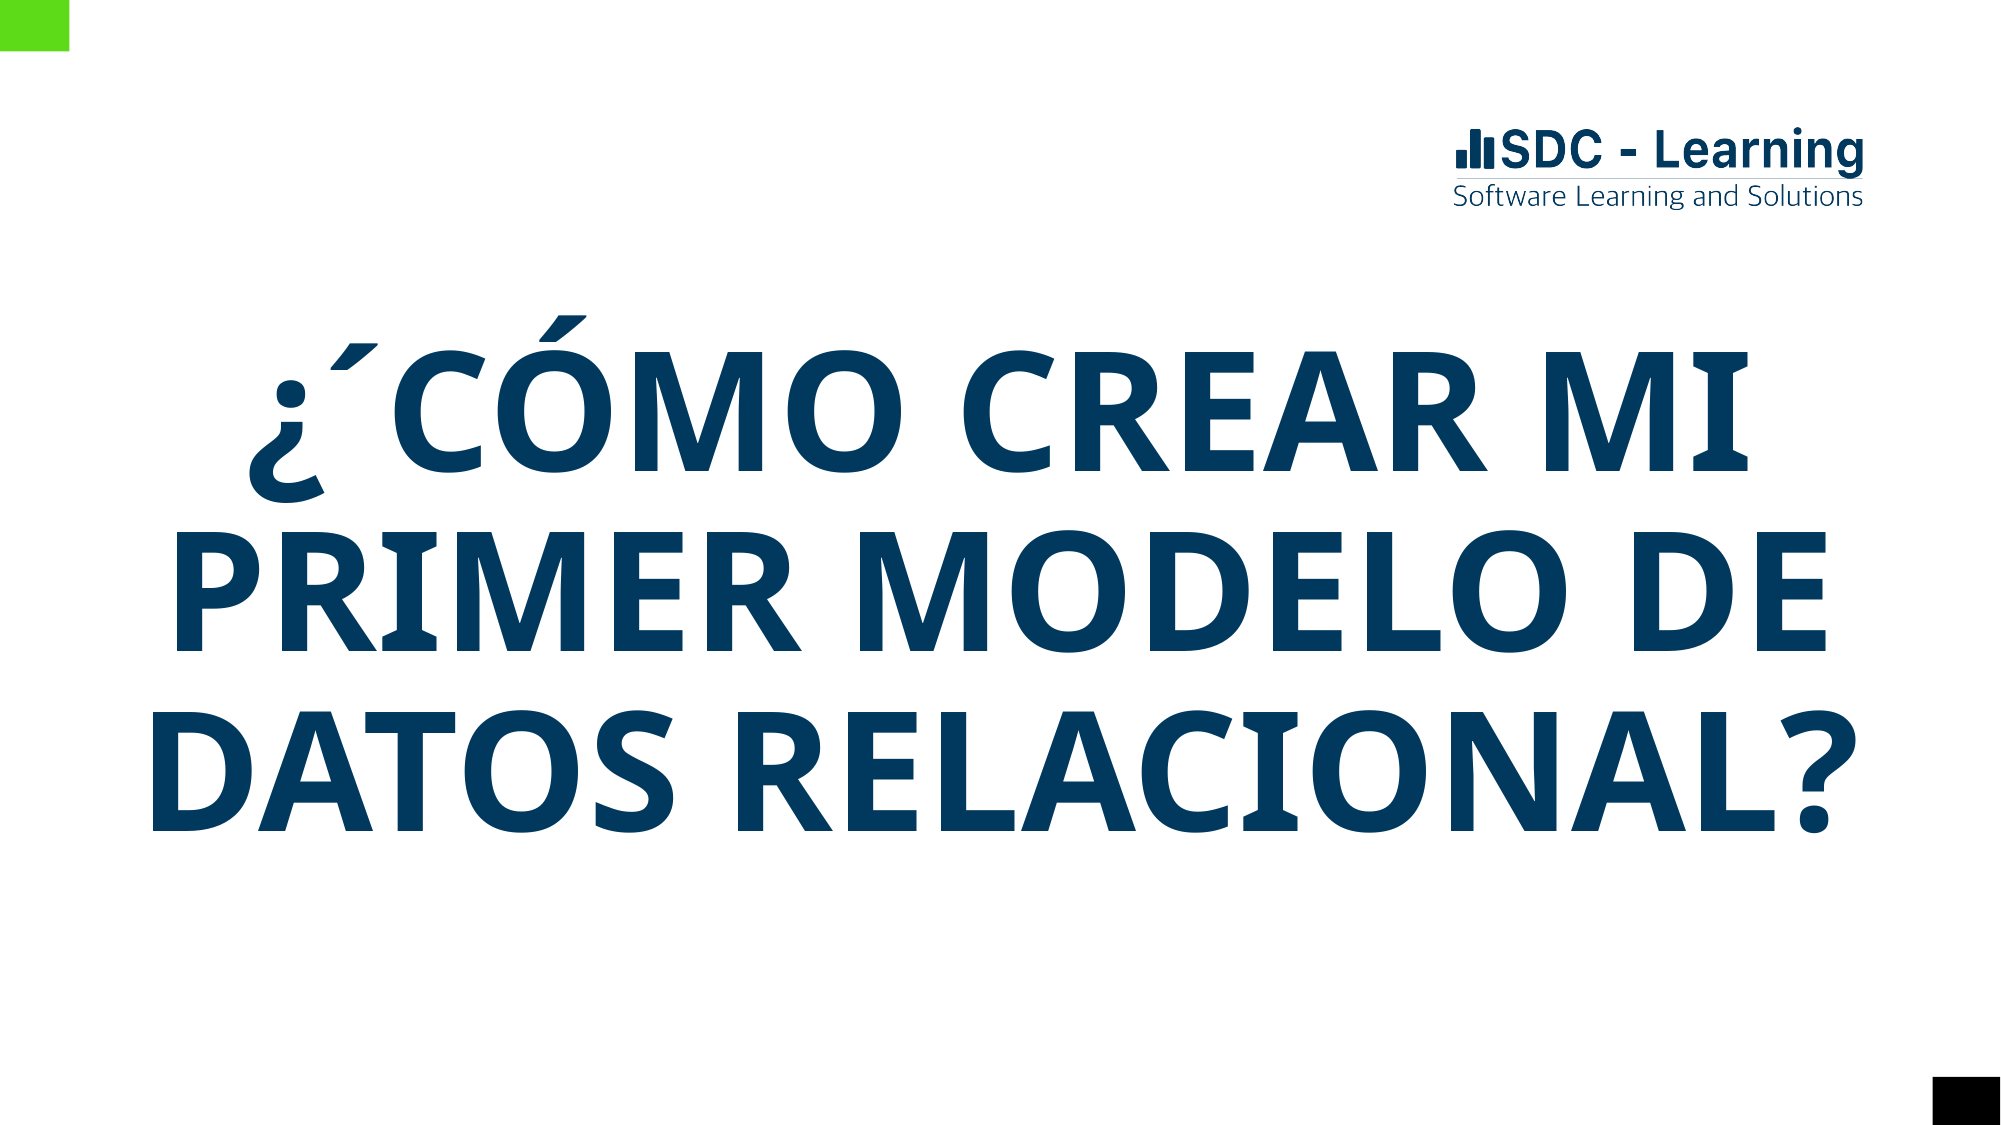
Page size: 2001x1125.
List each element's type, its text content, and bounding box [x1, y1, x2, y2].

title ¿´CÓMO CREAR MI PRIMER MODELO DE DATOS RELACIONAL? [72, 187, 1928, 1007]
picture [1454, 127, 1863, 187]
